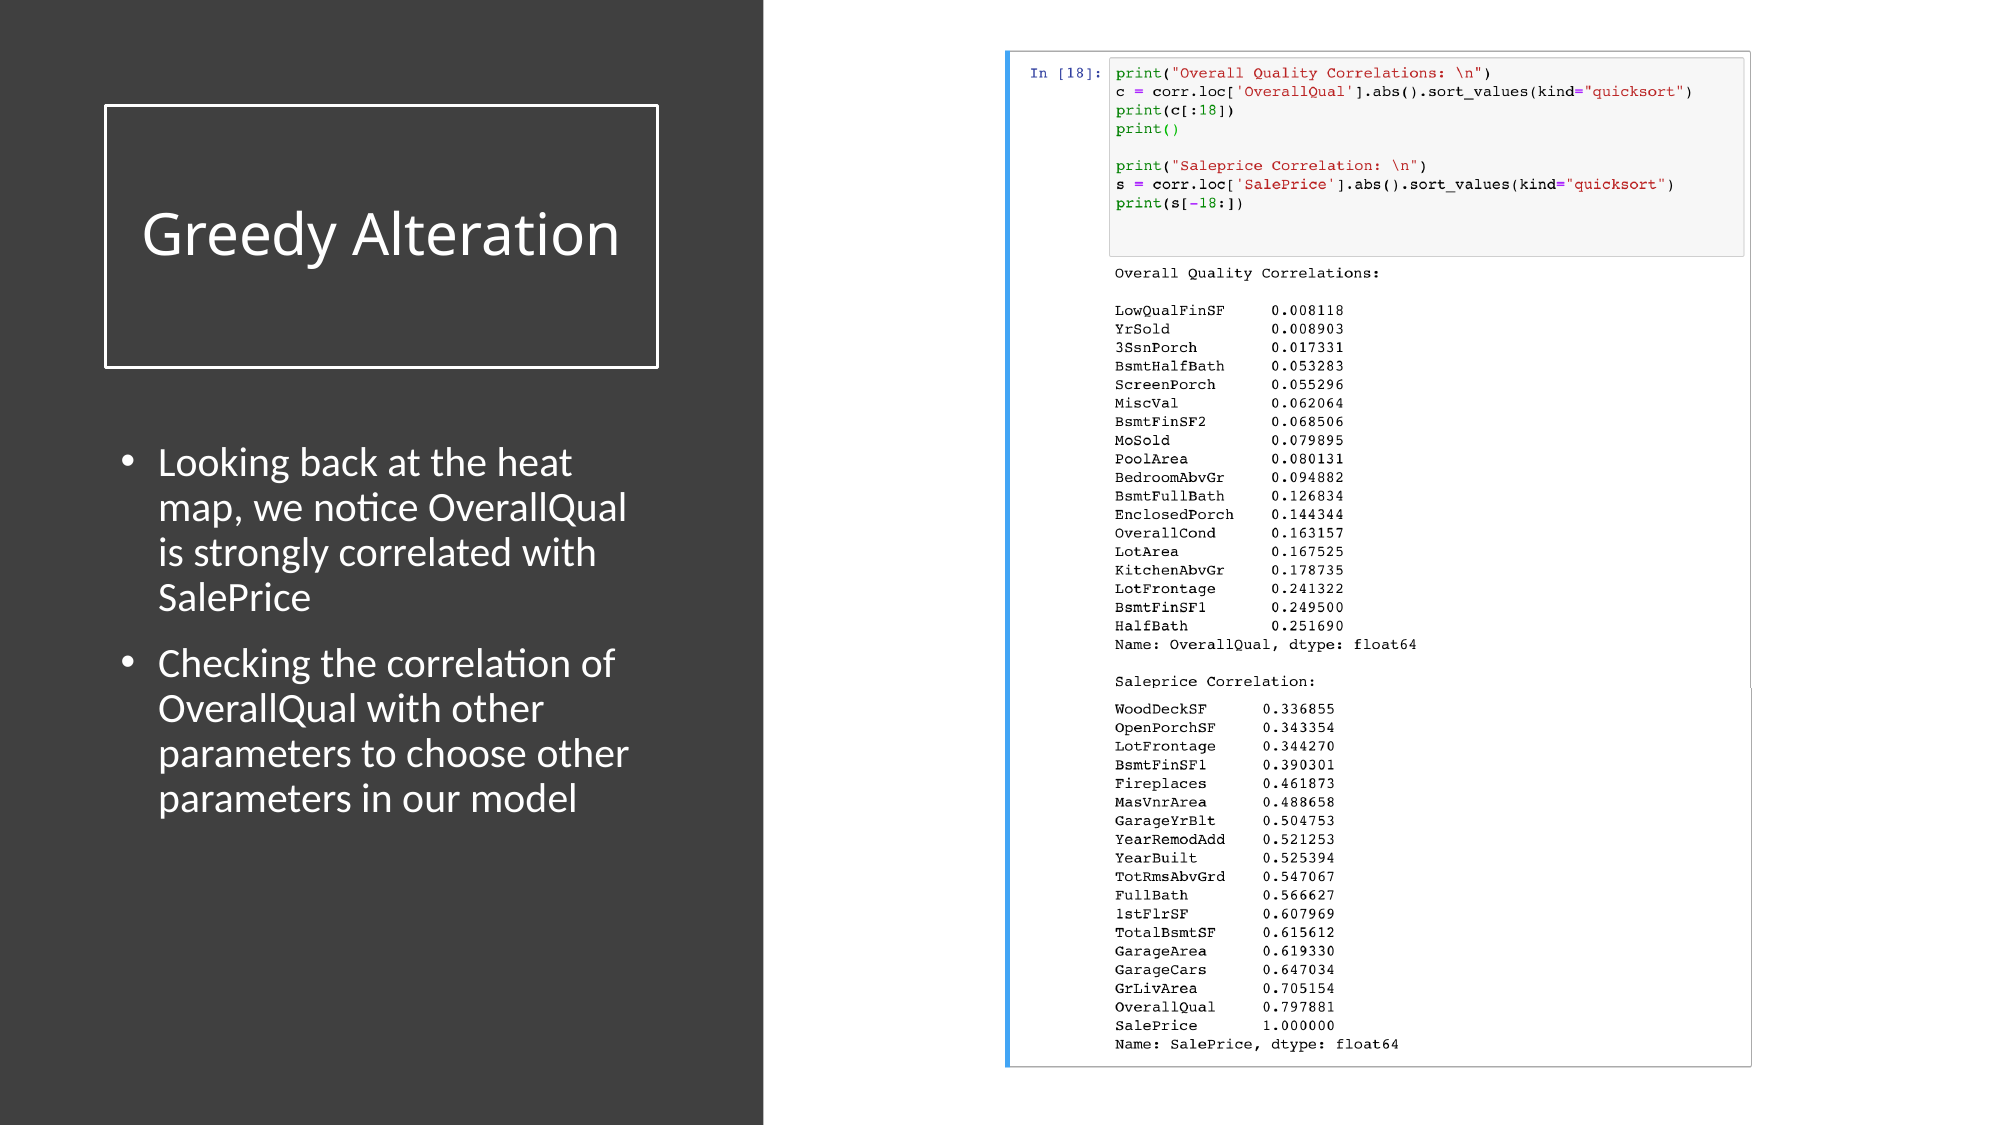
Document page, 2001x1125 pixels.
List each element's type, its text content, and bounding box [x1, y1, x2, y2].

list Looking back at the heat map, we notice OverallQual is strongly correlated with SalePrice Checking the correlation of OverallQual with other parameters to choose other parameters in our model [105, 432, 658, 994]
text_box [0, 0, 764, 1125]
title Greedy Alteration [105, 105, 658, 368]
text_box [999, 46, 1764, 1078]
